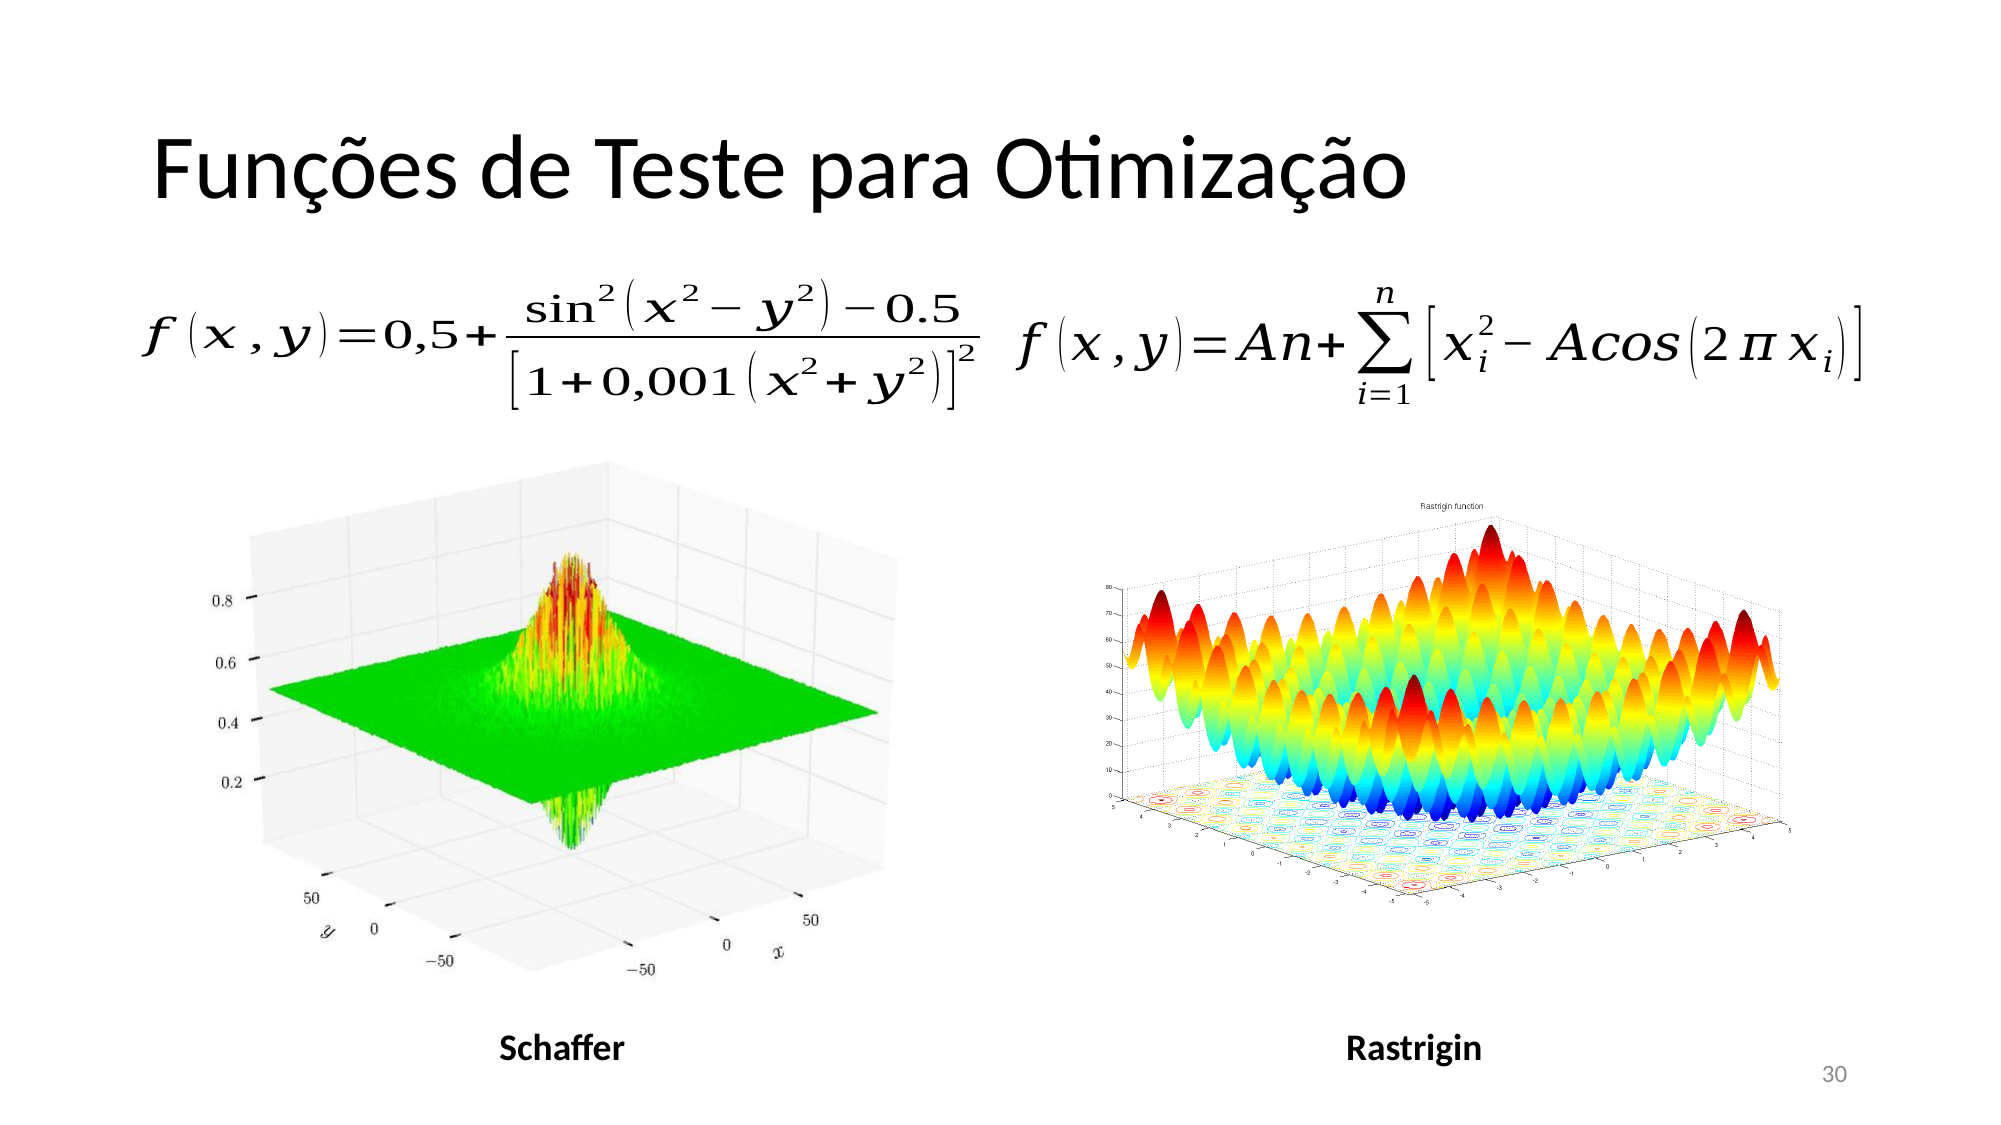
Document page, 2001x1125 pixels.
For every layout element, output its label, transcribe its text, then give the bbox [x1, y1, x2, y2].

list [1012, 480, 1863, 946]
text_box Schaffer [484, 1015, 641, 1076]
title Funções de Teste para Otimização [137, 59, 1863, 278]
text_box Rastrigin [1331, 1015, 1498, 1076]
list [160, 413, 961, 1014]
slide_number 30 [1412, 1042, 1863, 1103]
